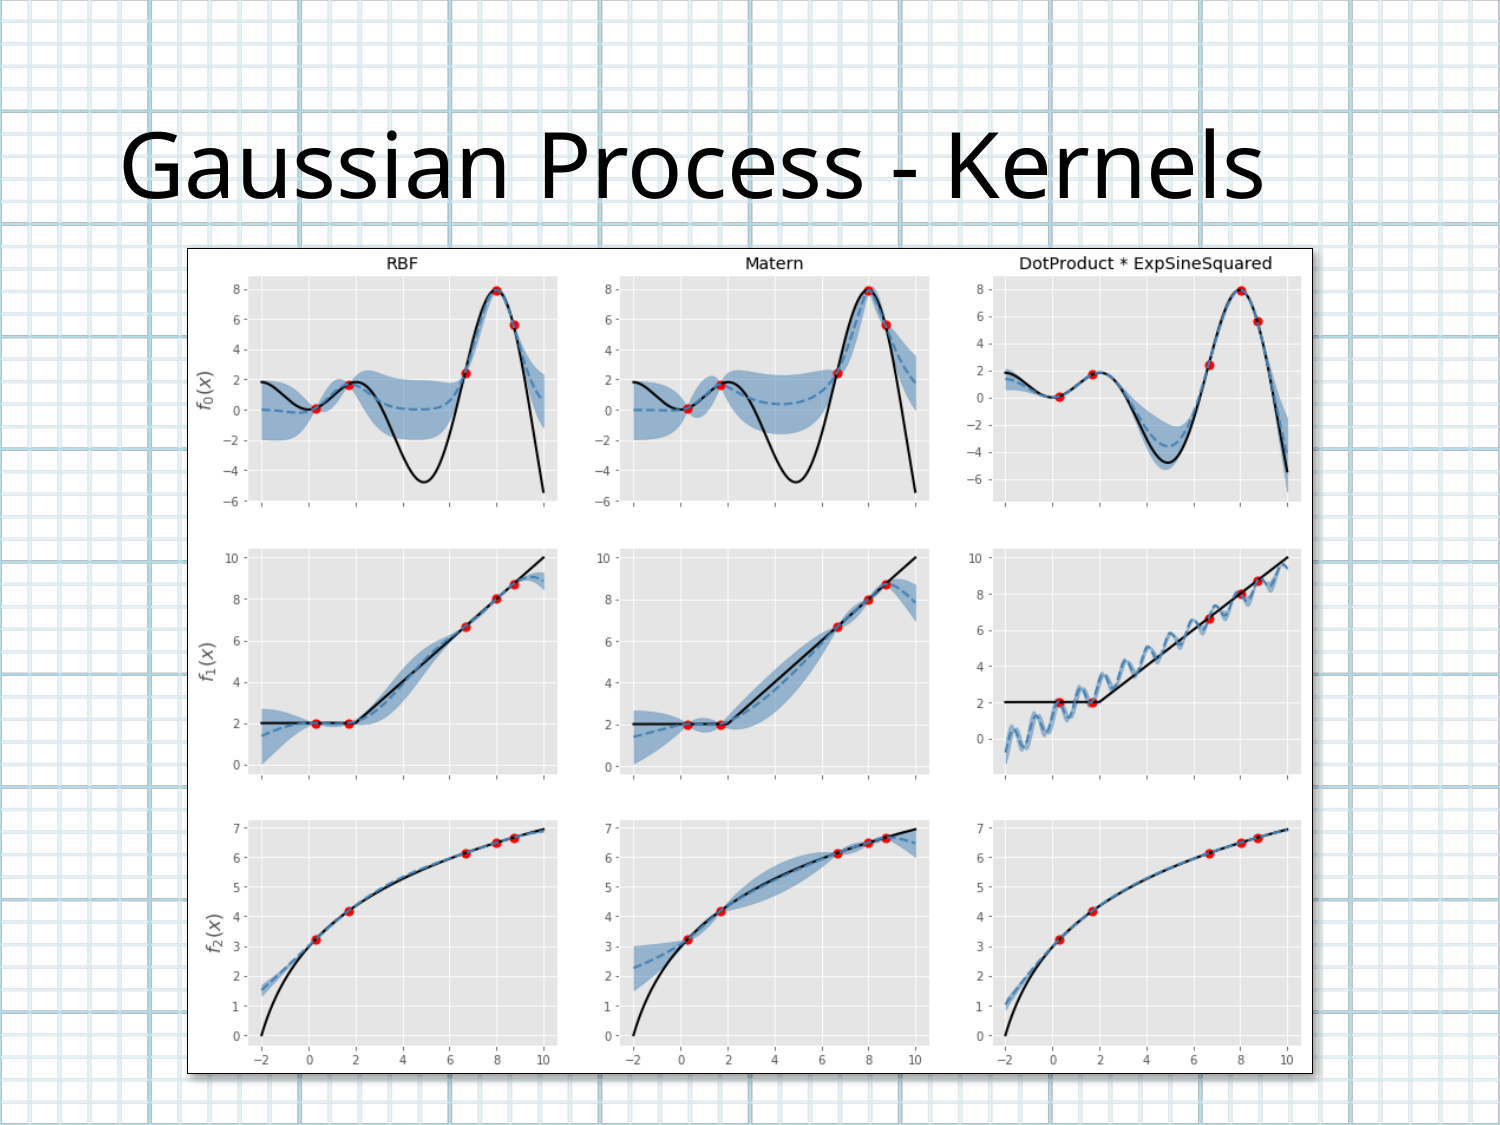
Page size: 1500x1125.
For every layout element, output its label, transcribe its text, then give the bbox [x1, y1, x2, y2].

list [187, 248, 1313, 1074]
title Gaussian Process - Kernels [103, 59, 1397, 278]
picture [0, 0, 1500, 1125]
